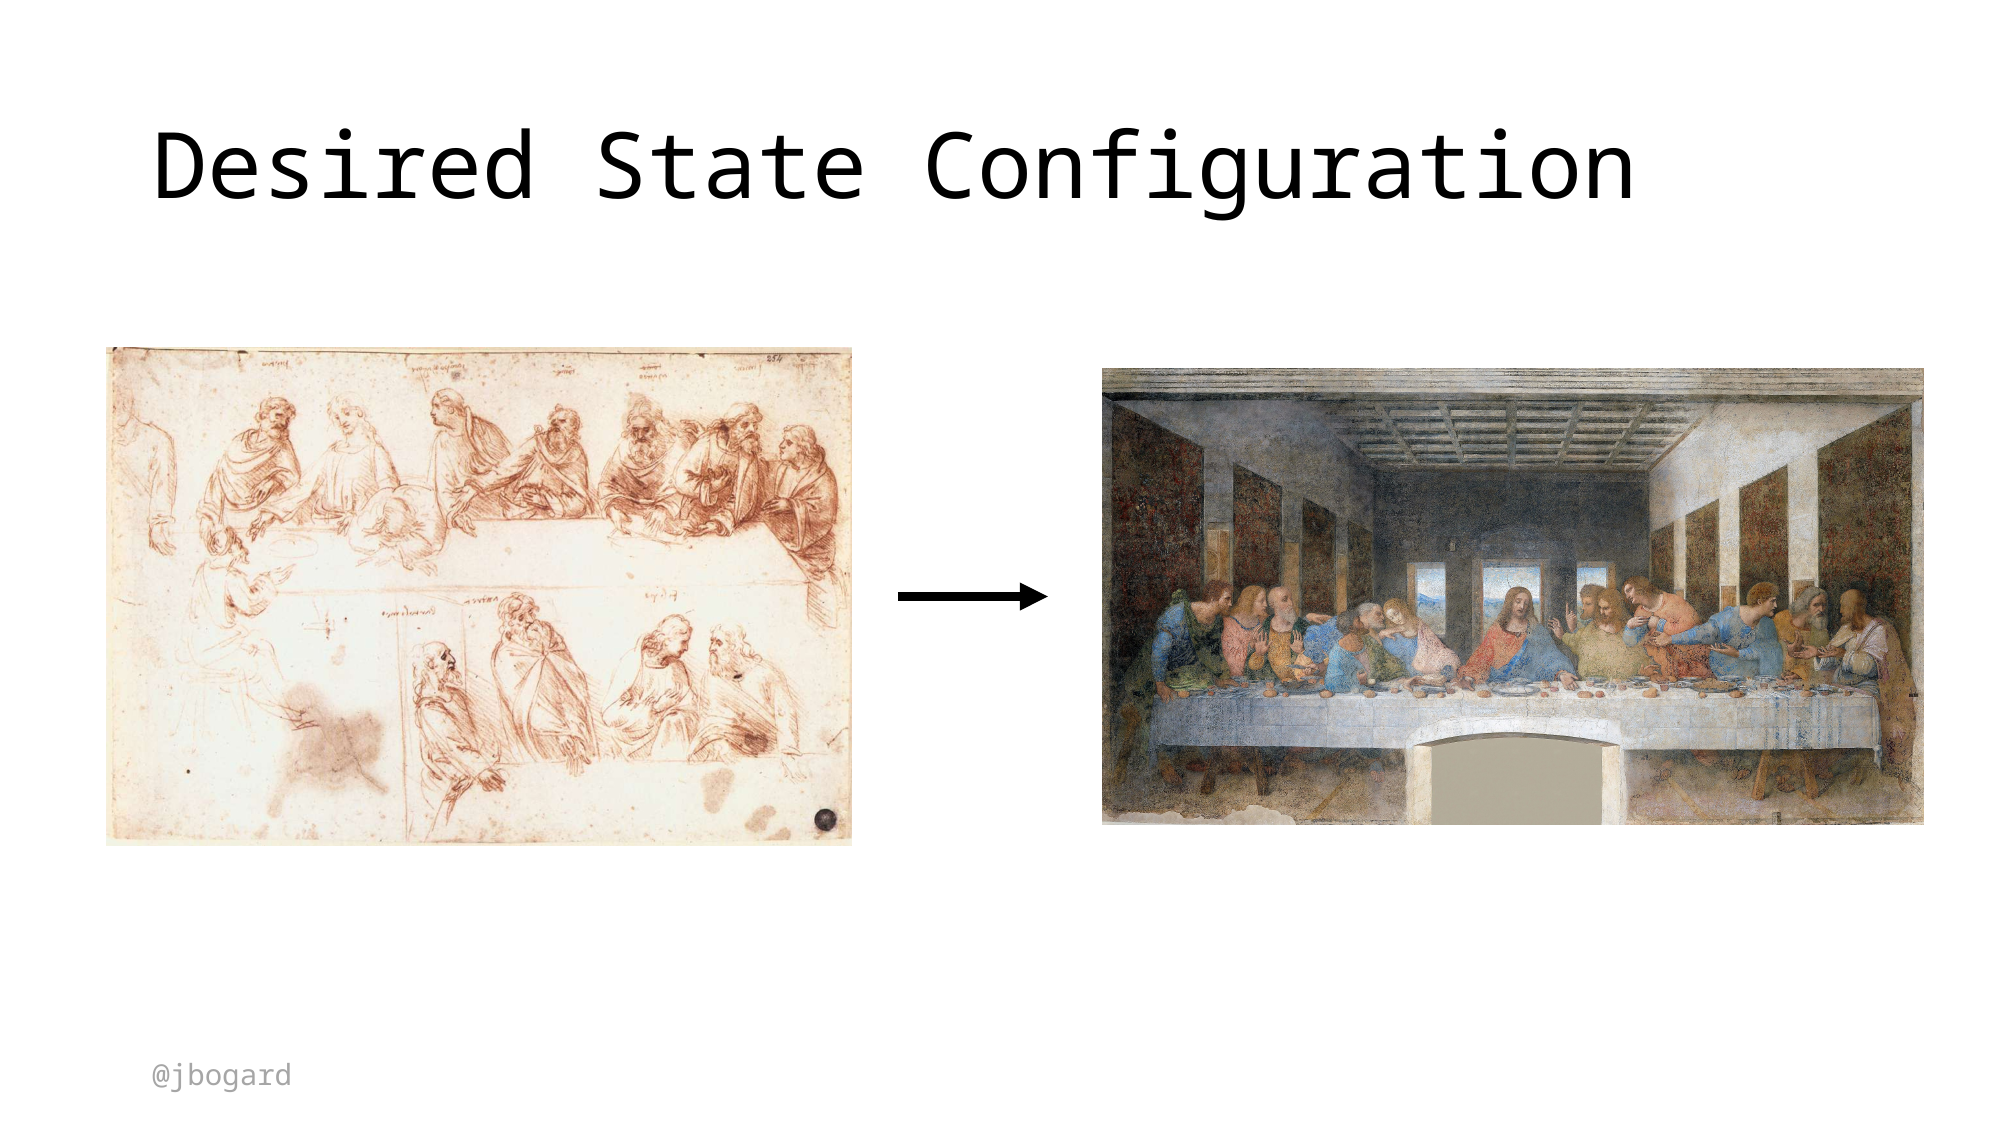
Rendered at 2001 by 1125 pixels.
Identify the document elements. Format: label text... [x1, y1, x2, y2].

picture [106, 347, 852, 846]
title Desired State Configuration [137, 59, 1863, 278]
picture [1102, 368, 1924, 825]
